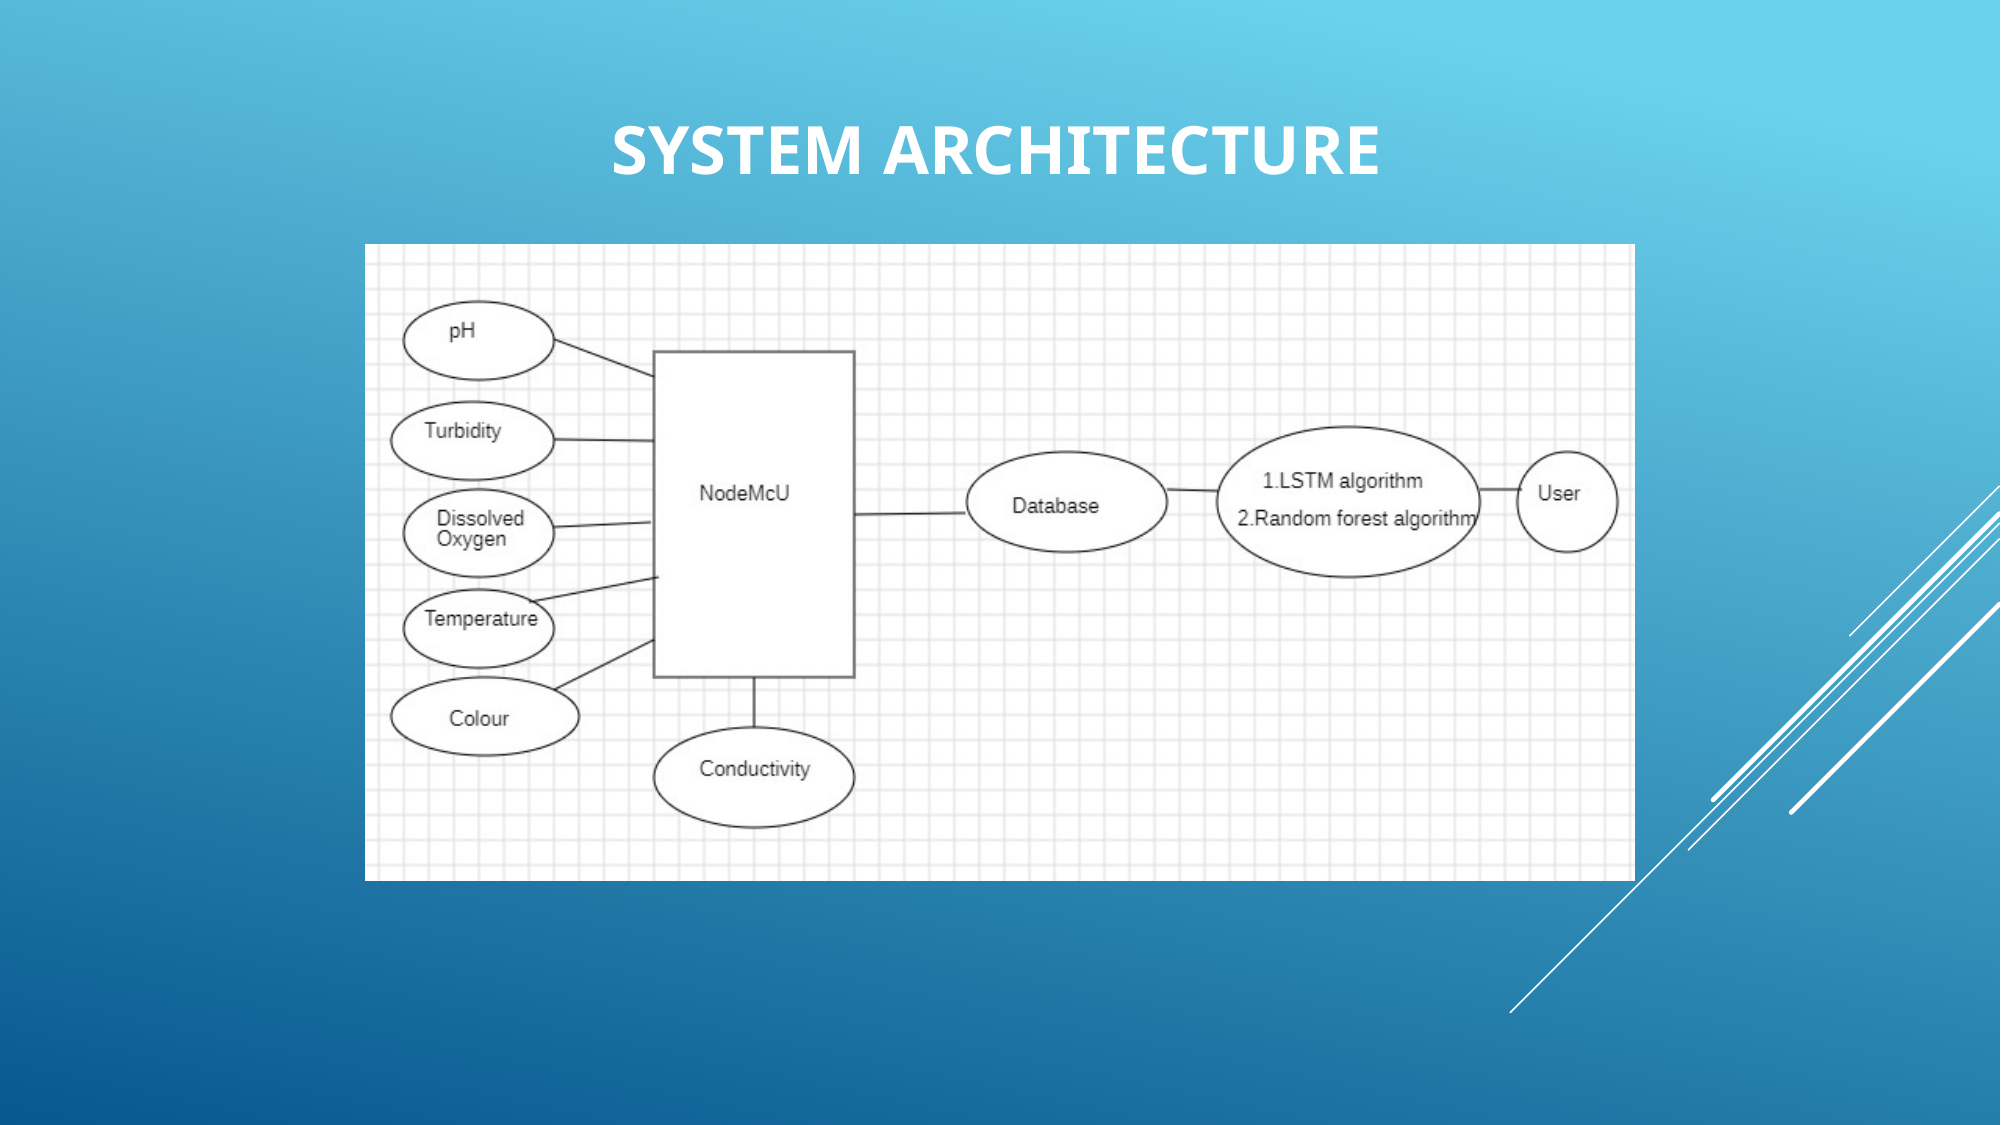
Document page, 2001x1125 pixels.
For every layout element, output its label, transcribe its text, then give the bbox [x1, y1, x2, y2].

picture [365, 244, 1635, 881]
text_box SYSTEM ARCHITECTURE [596, 100, 1415, 196]
